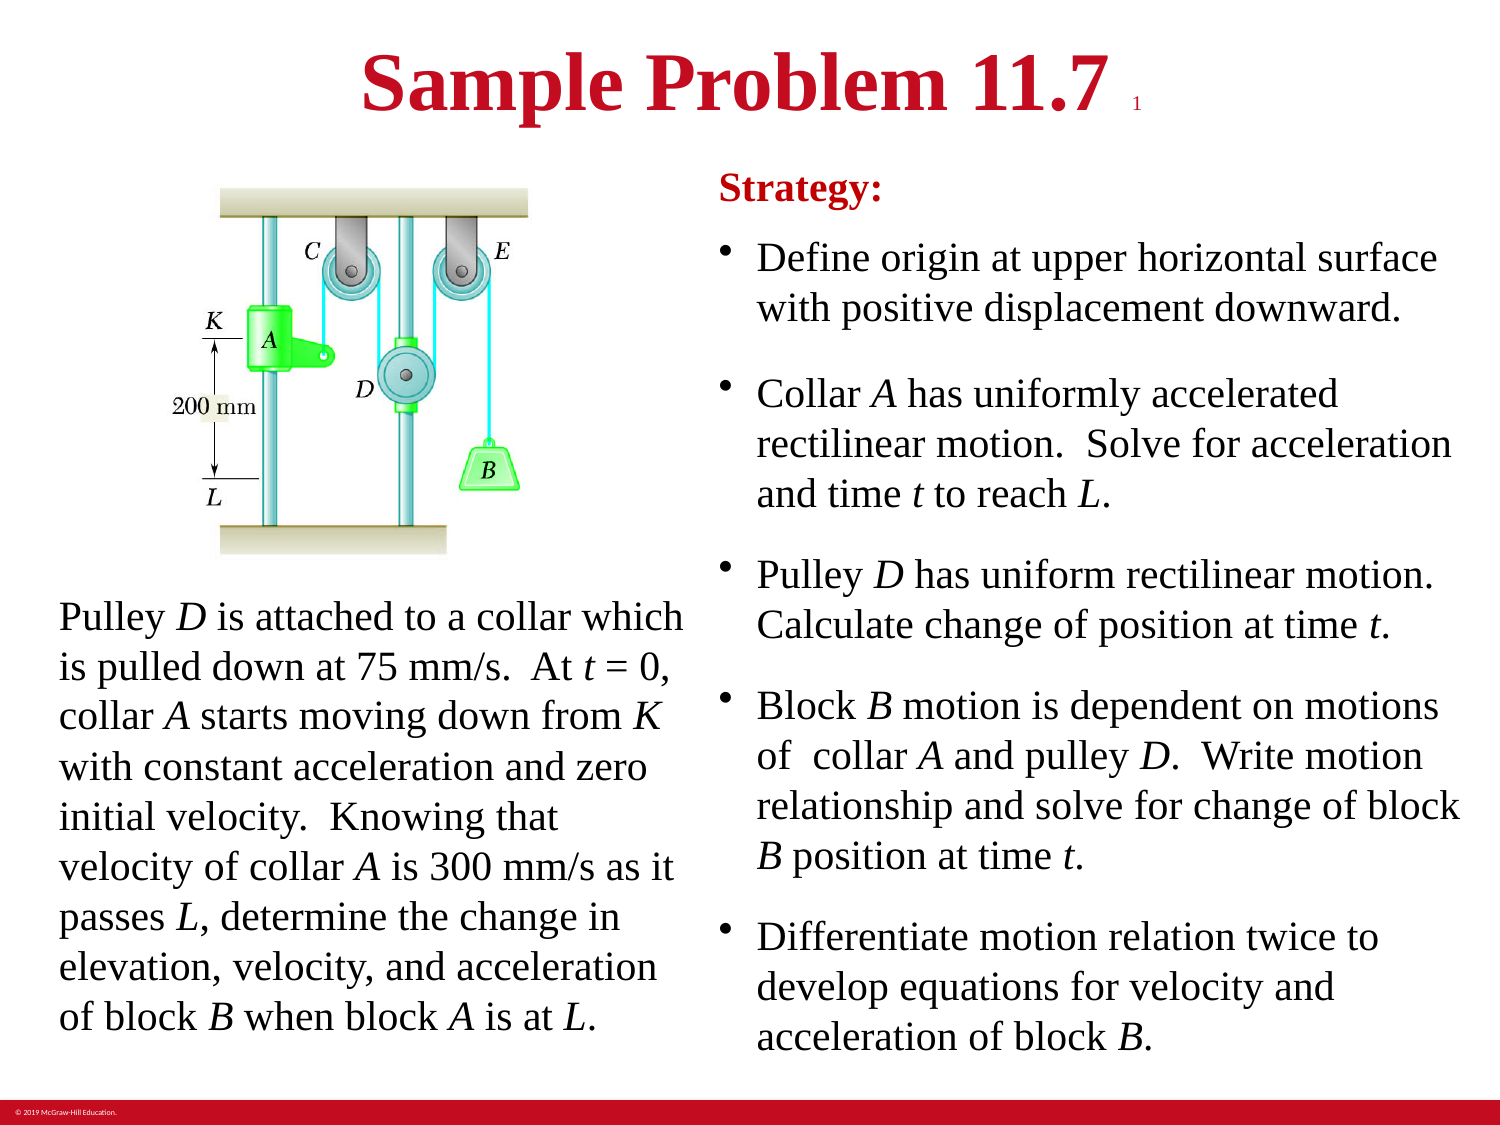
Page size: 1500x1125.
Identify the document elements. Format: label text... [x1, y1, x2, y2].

text_box Strategy: Define origin at upper horizontal surface with positive displacement downward. [703, 152, 1497, 338]
title Sample Problem 11.7 1 [76, 20, 1427, 130]
text_box Differentiate motion relation twice to develop equations for velocity and acceleration of block B. [703, 901, 1500, 1067]
picture [167, 183, 534, 562]
text_box Collar A has uniformly accelerated rectilinear motion. Solve for acceleration and time t to reach L. [703, 358, 1496, 523]
text_box Pulley D is attached to a collar which is pulled down at 75 mm/s. At t = 0, collar A starts moving down from K with constant acceleration and zero initial velocity. Knowing that velocity of collar A is 300 mm/s as it passes L, determine the change in elevation, velocity, and acceleration of block B when block A is at L. [44, 580, 717, 1046]
text_box Block B motion is dependent on motions of collar A and pulley D. Write motion relationship and solve for change of block B position at time t. [703, 670, 1486, 886]
text_box Pulley D has uniform rectilinear motion. Calculate change of position at time t. [703, 539, 1497, 655]
